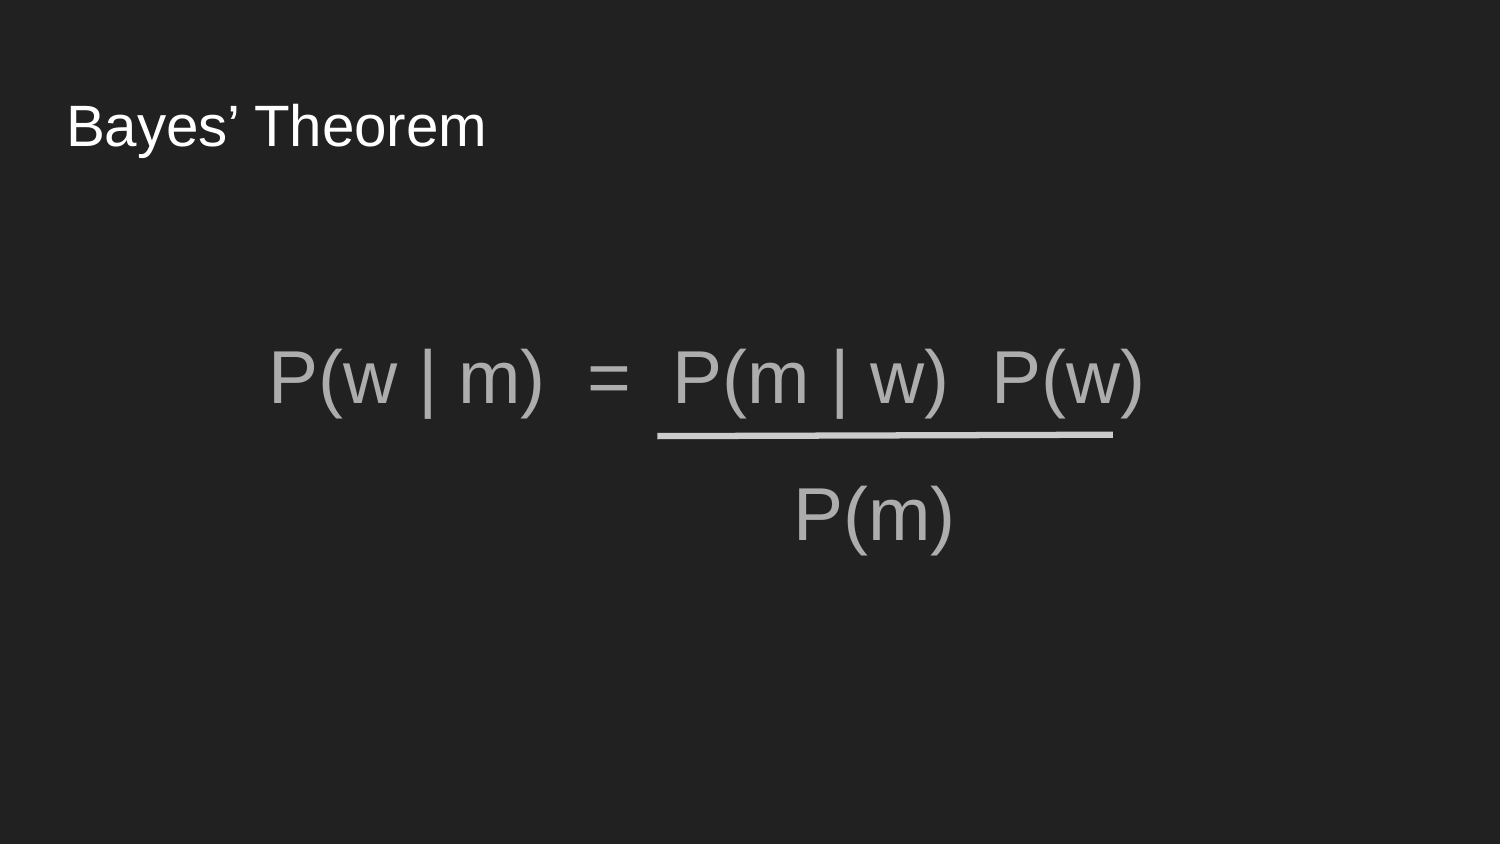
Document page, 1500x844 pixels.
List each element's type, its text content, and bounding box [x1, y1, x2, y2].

list P(w | m) = P(m | w) P(w) P(m) [178, 176, 1474, 737]
title Bayes’ Theorem [51, 72, 1449, 167]
